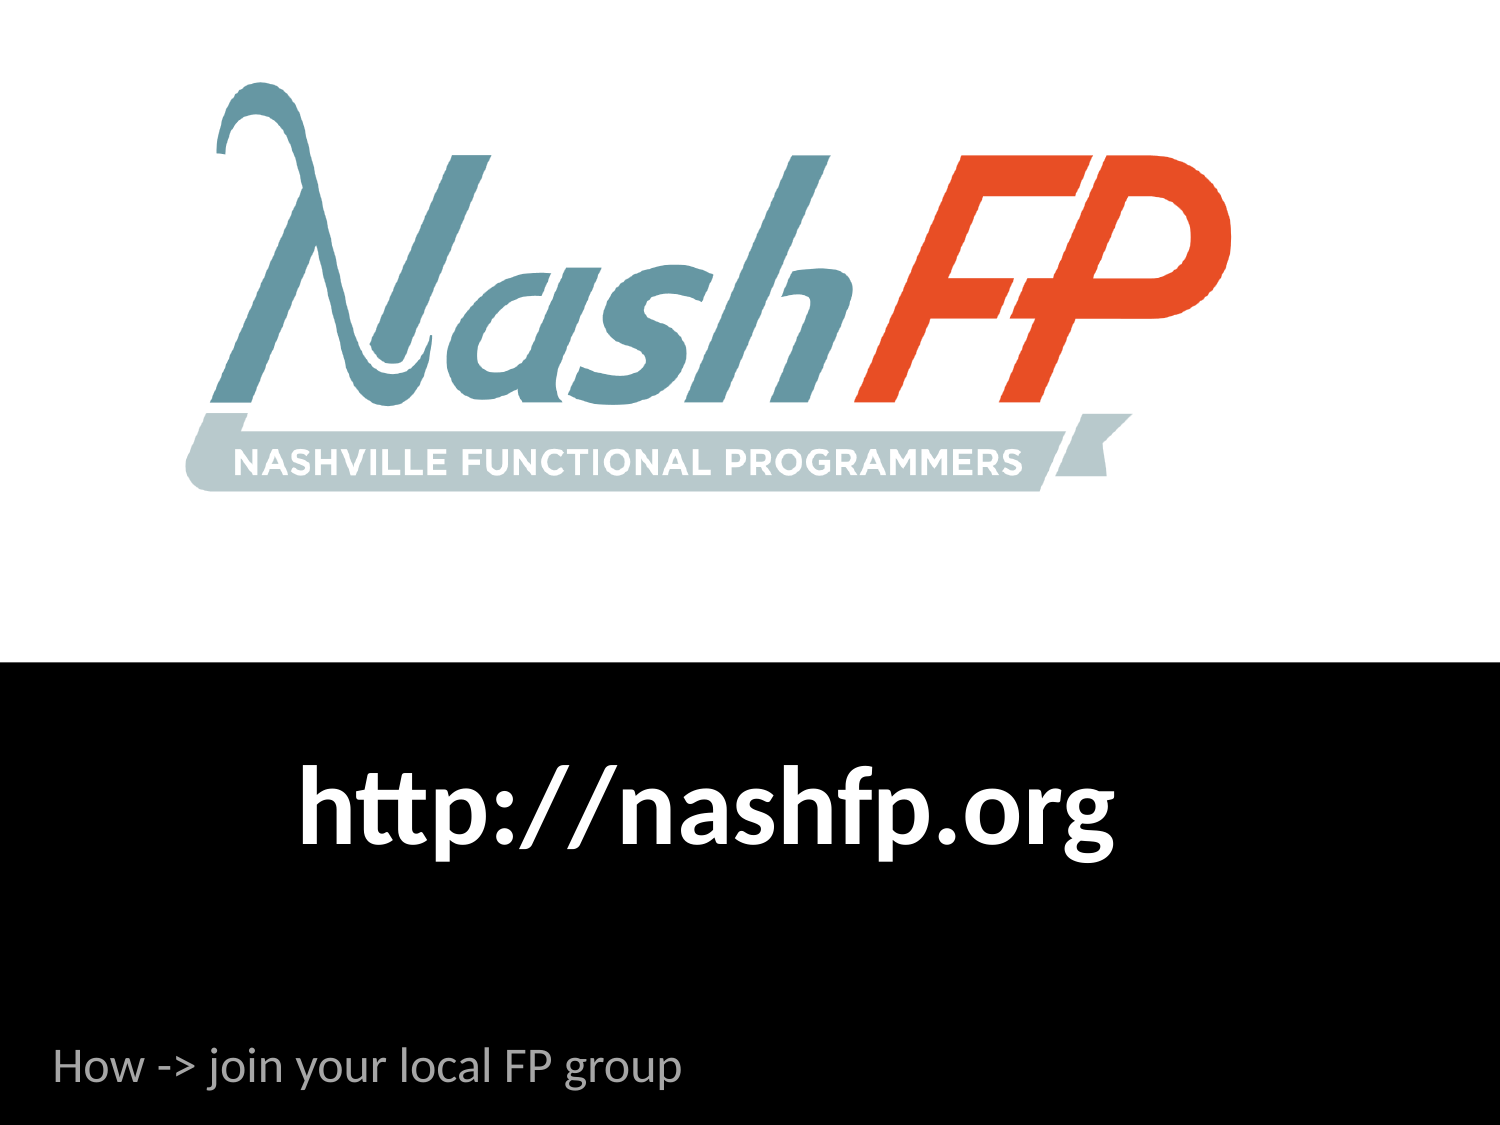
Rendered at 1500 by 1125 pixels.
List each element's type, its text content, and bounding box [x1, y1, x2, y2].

text_box How -> join your local FP group [37, 1024, 1463, 1100]
text_box http://nashfp.org [50, 724, 1363, 875]
text_box [0, 0, 1500, 664]
picture [137, 49, 1276, 530]
